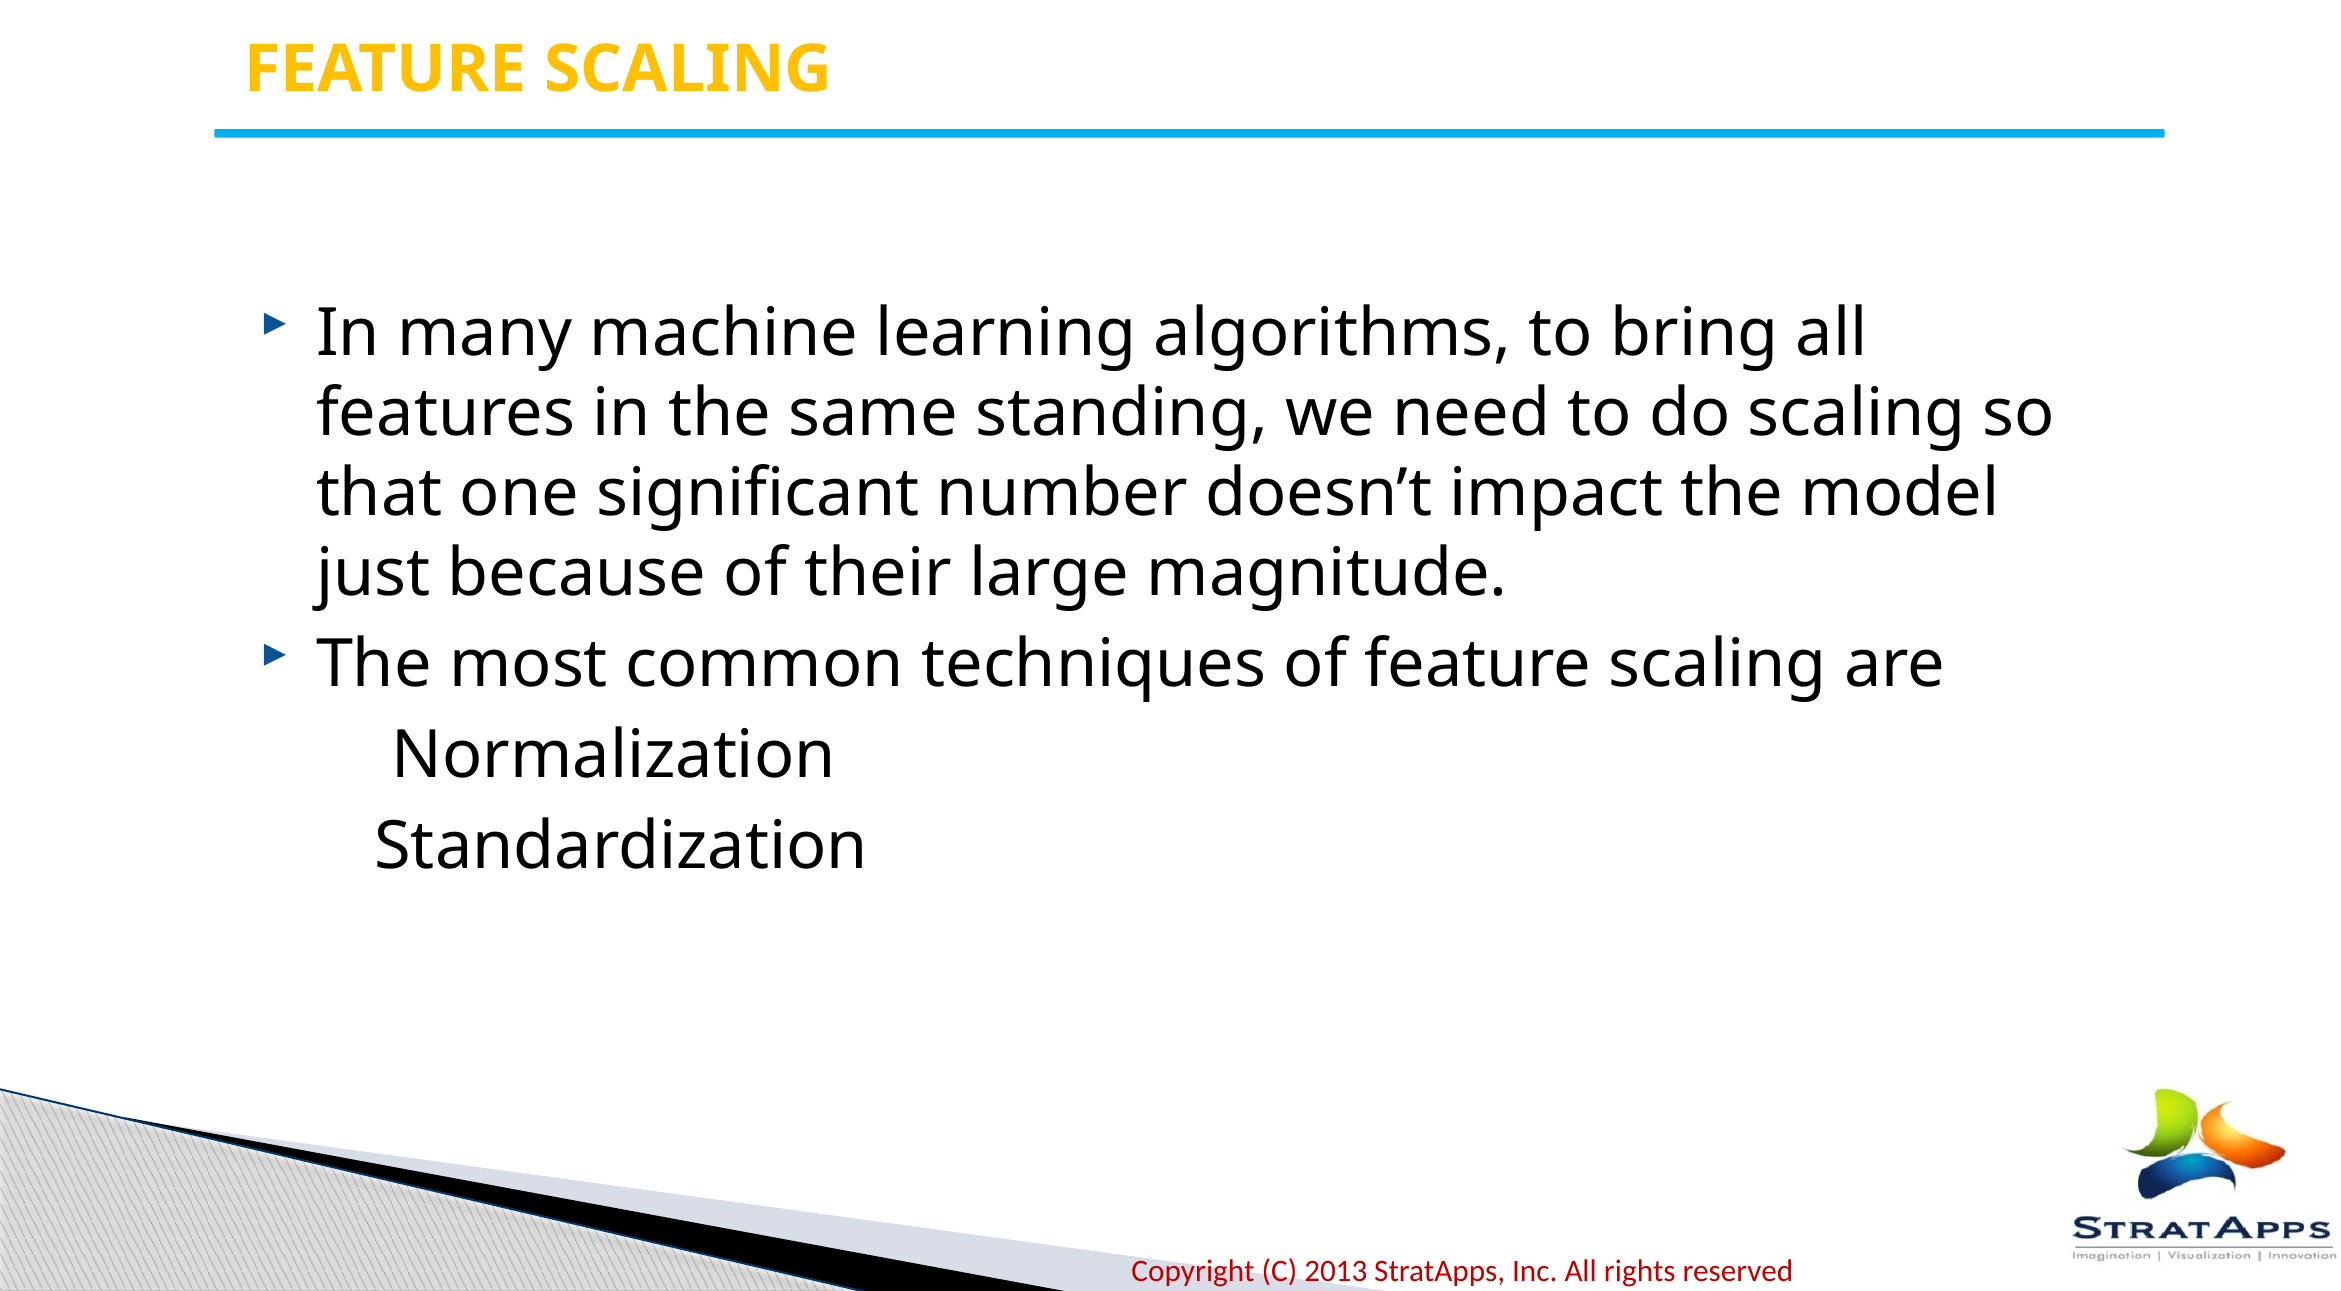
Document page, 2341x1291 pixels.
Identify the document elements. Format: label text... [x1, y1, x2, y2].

picture [2067, 1060, 2341, 1291]
list In many machine learning algorithms, to bring all features in the same standing, we need to do scaling so that one significant number doesn’t impact the model just because of their large magnitude. The most common techniques of feature scaling are Normalization Standardization [215, 278, 2107, 971]
title FEATURE SCALING [224, 15, 2107, 115]
